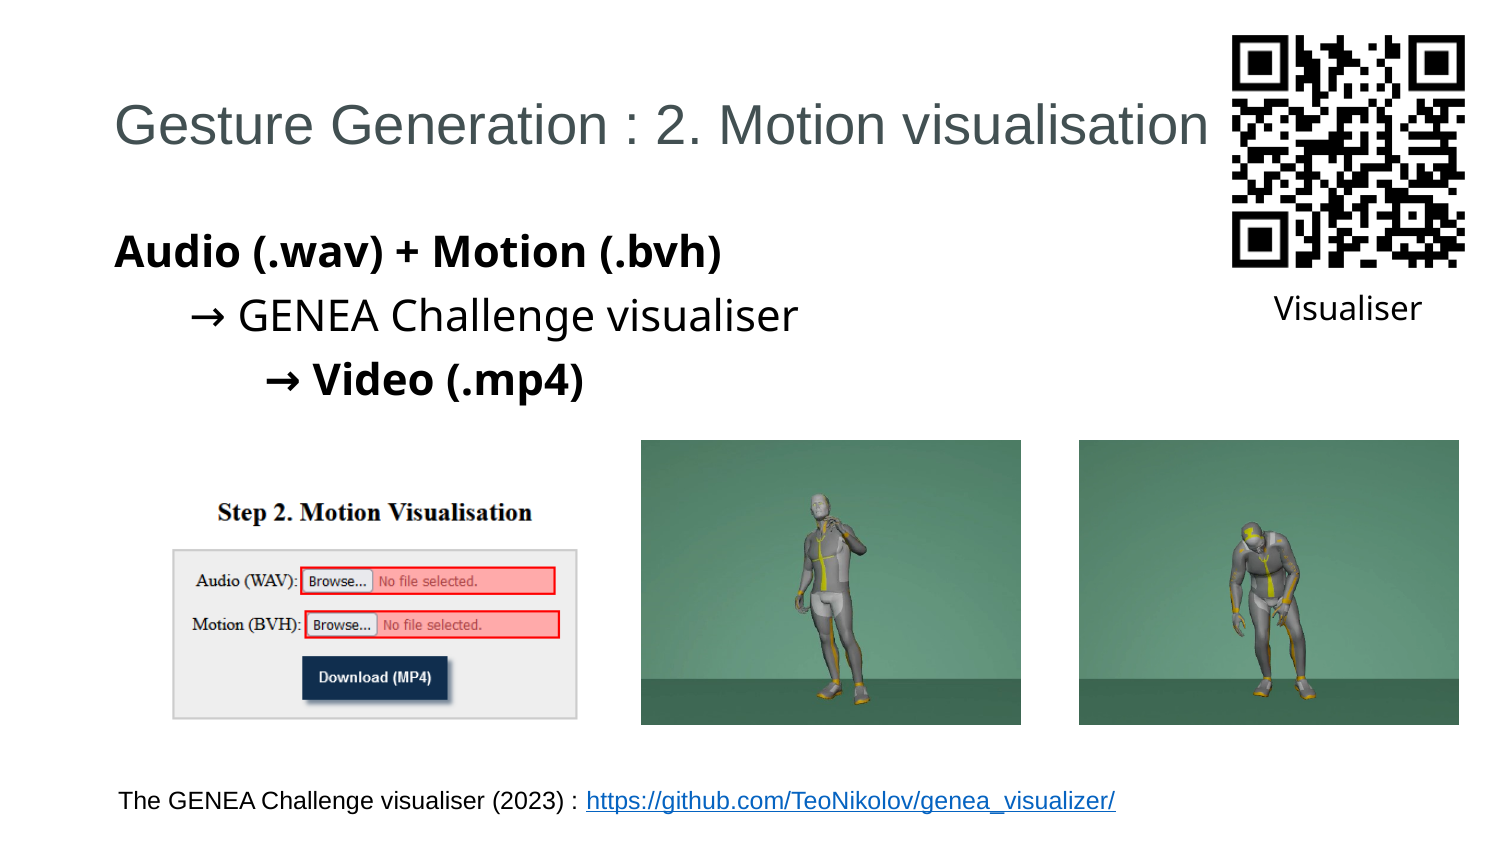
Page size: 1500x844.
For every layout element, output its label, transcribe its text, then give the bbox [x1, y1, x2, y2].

picture [641, 440, 1021, 726]
text_box The GENEA Challenge visualiser (2023) : https://github.com/TeoNikolov/genea_visualizer/ [103, 769, 1367, 830]
picture [1079, 440, 1459, 726]
list Audio (.wav) + Motion (.bvh) → GENEA Challenge visualiser → Video (.mp4) [103, 224, 1397, 760]
picture [1225, 30, 1472, 273]
picture [168, 489, 583, 726]
text_box Visualiser [1237, 281, 1459, 333]
title Gesture Generation : 2. Motion visualisation [103, 44, 1220, 208]
